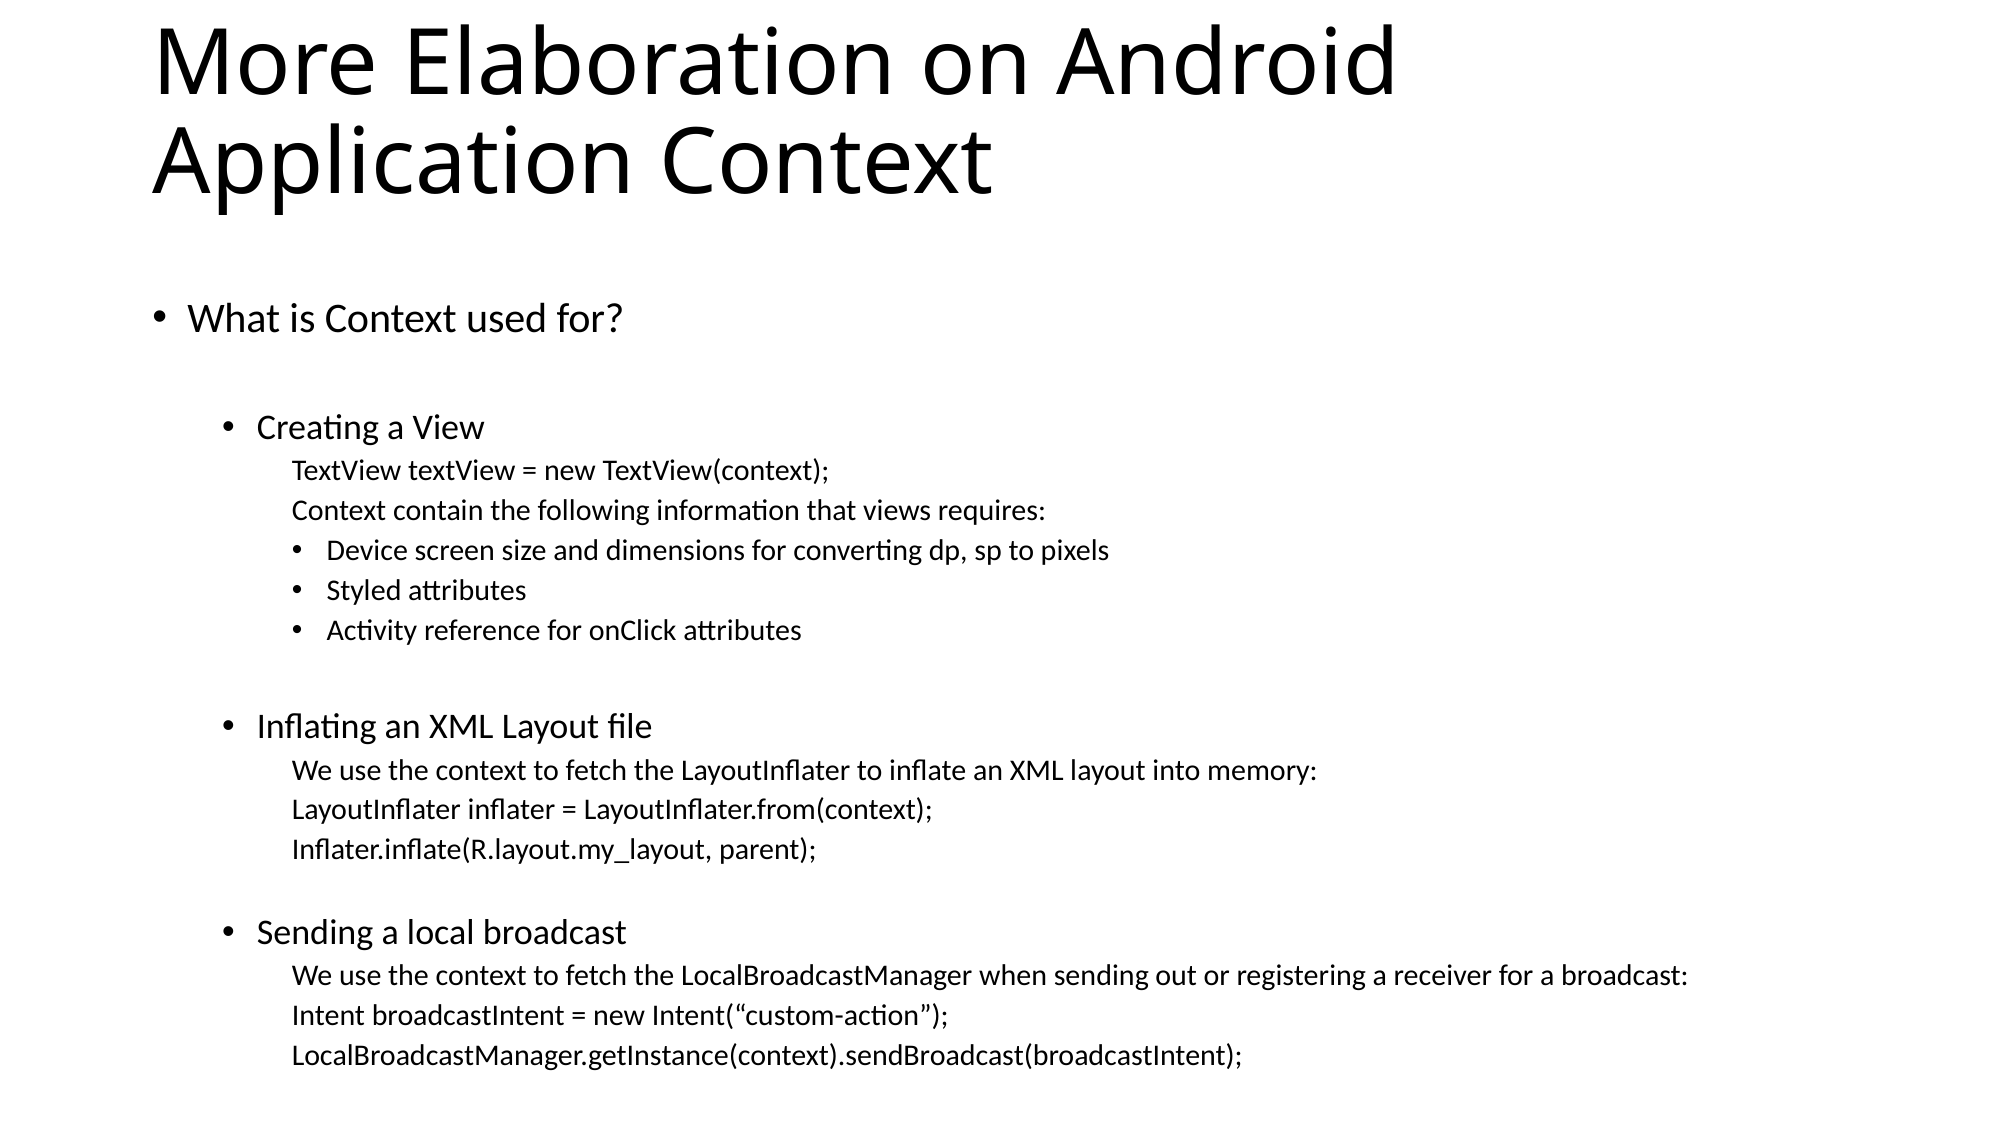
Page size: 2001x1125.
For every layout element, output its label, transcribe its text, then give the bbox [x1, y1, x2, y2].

title More Elaboration on Android Application Context [137, 5, 1863, 223]
list What is Context used for? Creating a View TextView textView = new TextView(context); Context contain the following information that views requires: Device screen size and dimensions for converting dp, sp to pixels Styled attributes Activity reference for onClick attributes Inflating an XML Layout file We use the context to fetch the LayoutInflater to inflate an XML layout into memory: LayoutInflater inflater = LayoutInflater.from(context); Inflater.inflate(R.layout.my_layout, parent); Sending a local broadcast We use the context to fetch the LocalBroadcastManager when sending out or registering a receiver for a broadcast: Intent broadcastIntent = new Intent(“custom-action”); LocalBroadcastManager.getInstance(context).sendBroadcast(broadcastIntent); [137, 223, 1863, 1086]
